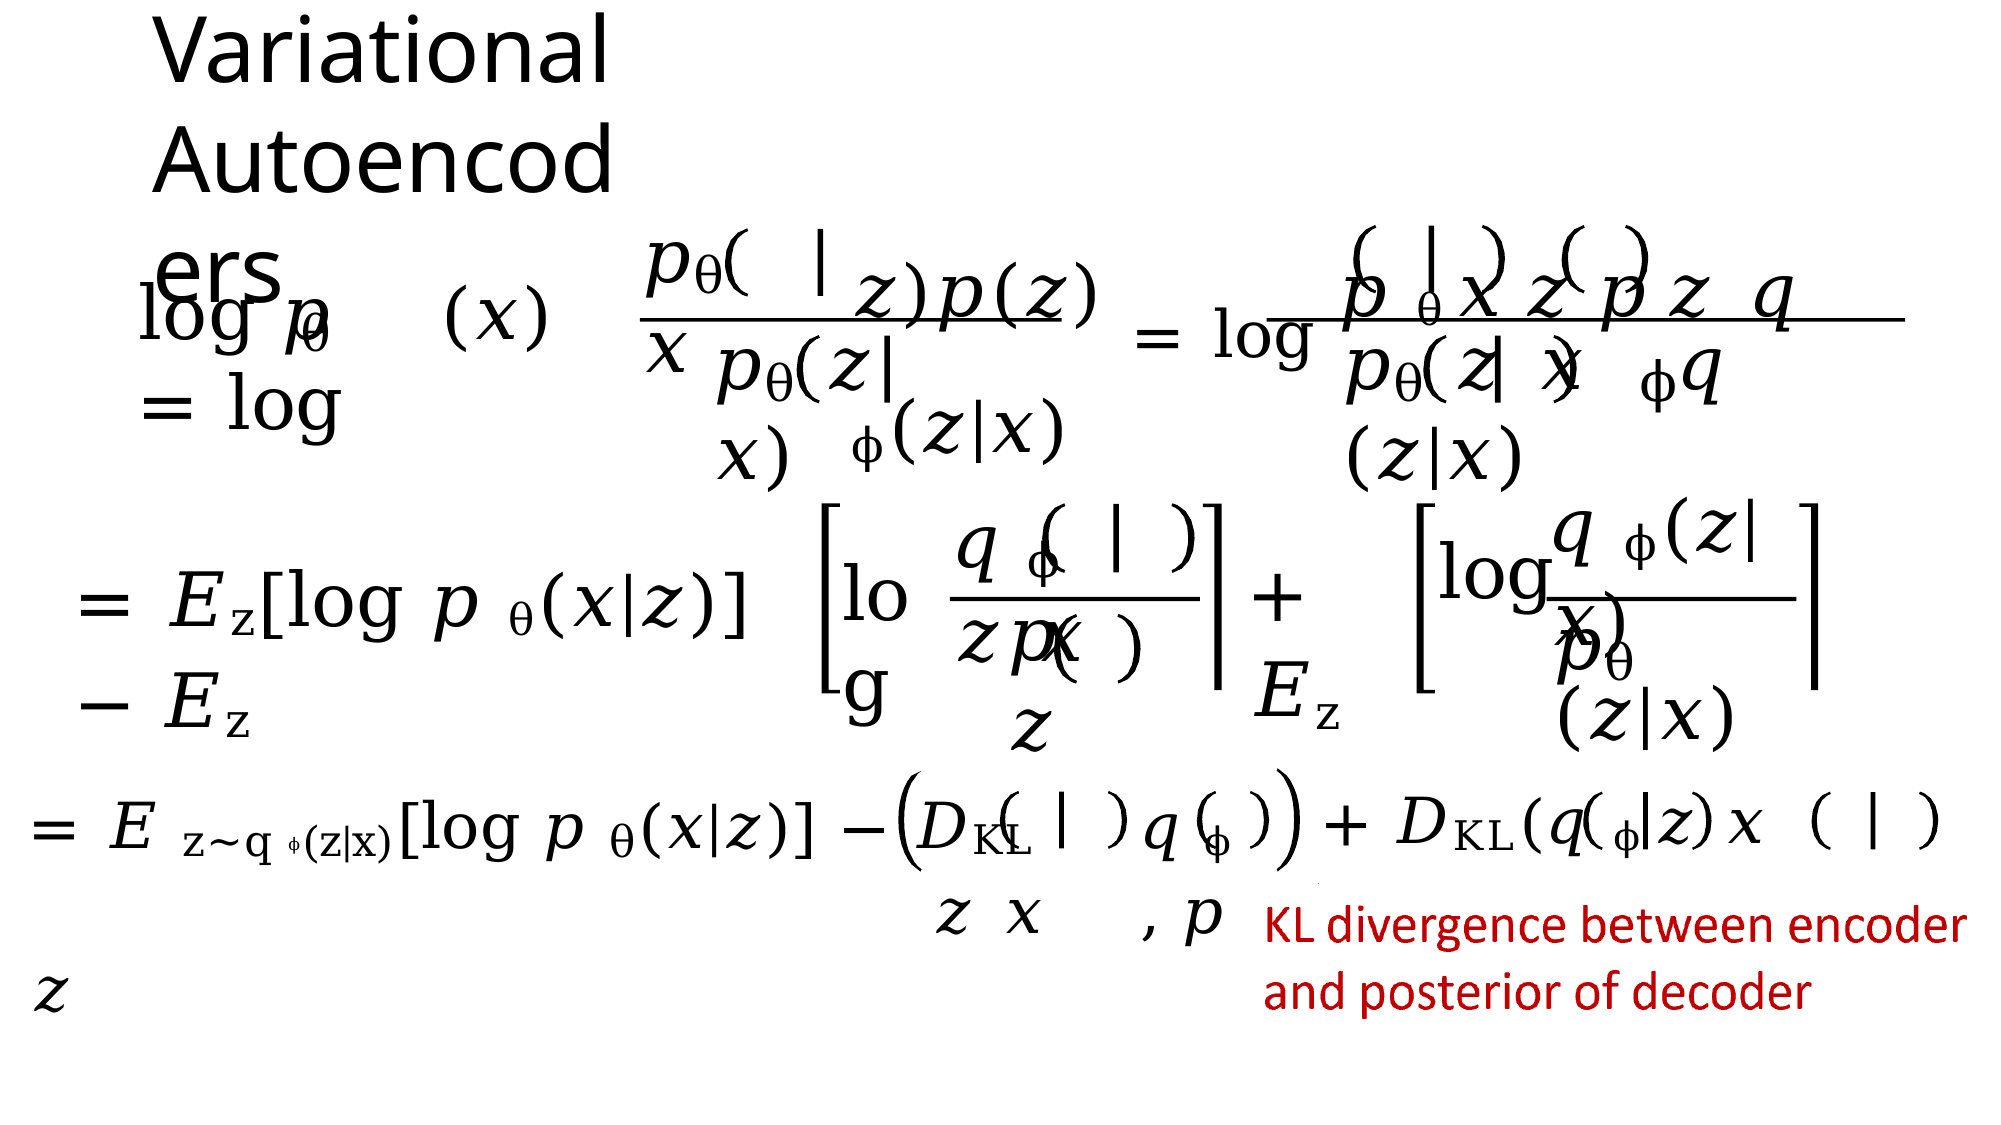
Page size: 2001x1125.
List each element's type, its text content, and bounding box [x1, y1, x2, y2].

text_box [1176, 596, 1200, 602]
text_box [1256, 793, 1270, 847]
picture [1264, 883, 1967, 1019]
text_box = 𝐸z[log 𝑝 θ(𝑥|𝑧)] − 𝐸z [69, 541, 803, 747]
text_box + 𝐸z [1242, 541, 1395, 740]
title Variational Autoencoders [150, 0, 669, 322]
text_box [1202, 503, 1222, 691]
text_box log 𝑝 (𝑥) = log [136, 262, 629, 445]
text_box [1176, 504, 1195, 572]
text_box [1811, 503, 1819, 691]
text_box 𝑞 ϕ(𝑧|𝑥) [1542, 466, 1817, 661]
text_box = 𝐸 z~q ϕ(z|x)[log 𝑝 θ(𝑥|𝑧)] − 𝐷KL 𝑞 ϕ 𝑧 𝑥 , 𝑝 𝑧 [22, 771, 1256, 1025]
text_box [817, 228, 824, 296]
text_box 𝑧)𝑝(𝑧) = log 𝑝 θ 𝑥 𝑧 𝑝 𝑧 𝑞 ϕ(𝑧|𝑥) [841, 201, 1926, 472]
text_box log 𝑝 (𝑧|𝑥) [1436, 541, 1807, 755]
text_box + 𝐷KL(𝑞 ϕ 𝑧 𝑥 , 𝑝 θ 𝑧 𝑥 ) [1314, 771, 1978, 952]
text_box [821, 503, 840, 694]
text_box 𝑝 𝑧 𝑥) [709, 312, 990, 495]
text_box 𝑝 𝑧 [1003, 583, 1120, 766]
text_box [1120, 677, 1130, 683]
text_box 𝑞 ϕ 𝑧 𝑥 [945, 483, 1176, 677]
text_box [1276, 768, 1300, 872]
text_box [1416, 503, 1435, 694]
text_box 𝑝 𝑧 𝑥 𝑞 (𝑧|𝑥) [1338, 312, 1848, 495]
text_box log [840, 543, 942, 726]
text_box 𝑝 𝑥 [638, 205, 793, 388]
